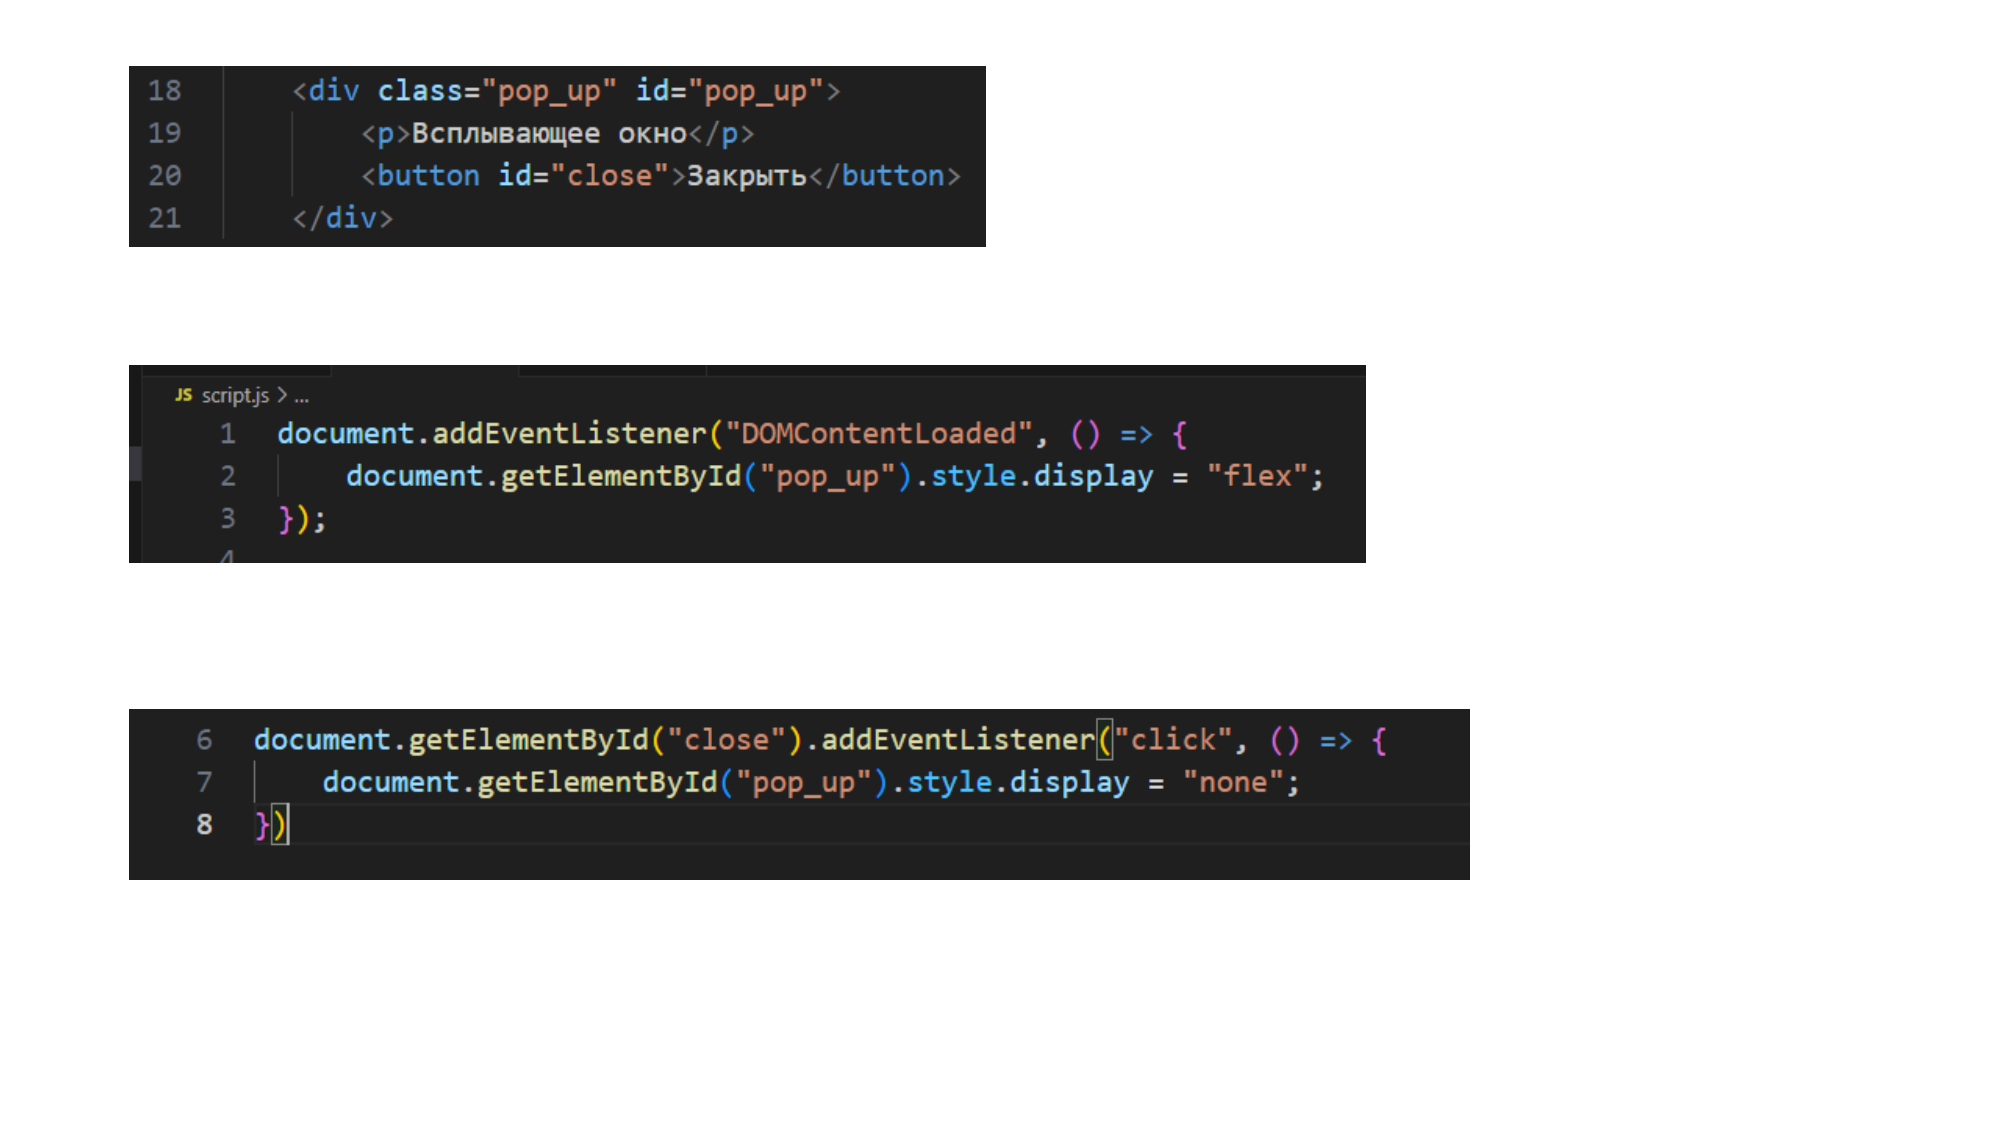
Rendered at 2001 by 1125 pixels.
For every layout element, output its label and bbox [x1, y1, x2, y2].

picture [129, 365, 1366, 563]
picture [129, 66, 986, 247]
picture [128, 709, 1470, 880]
